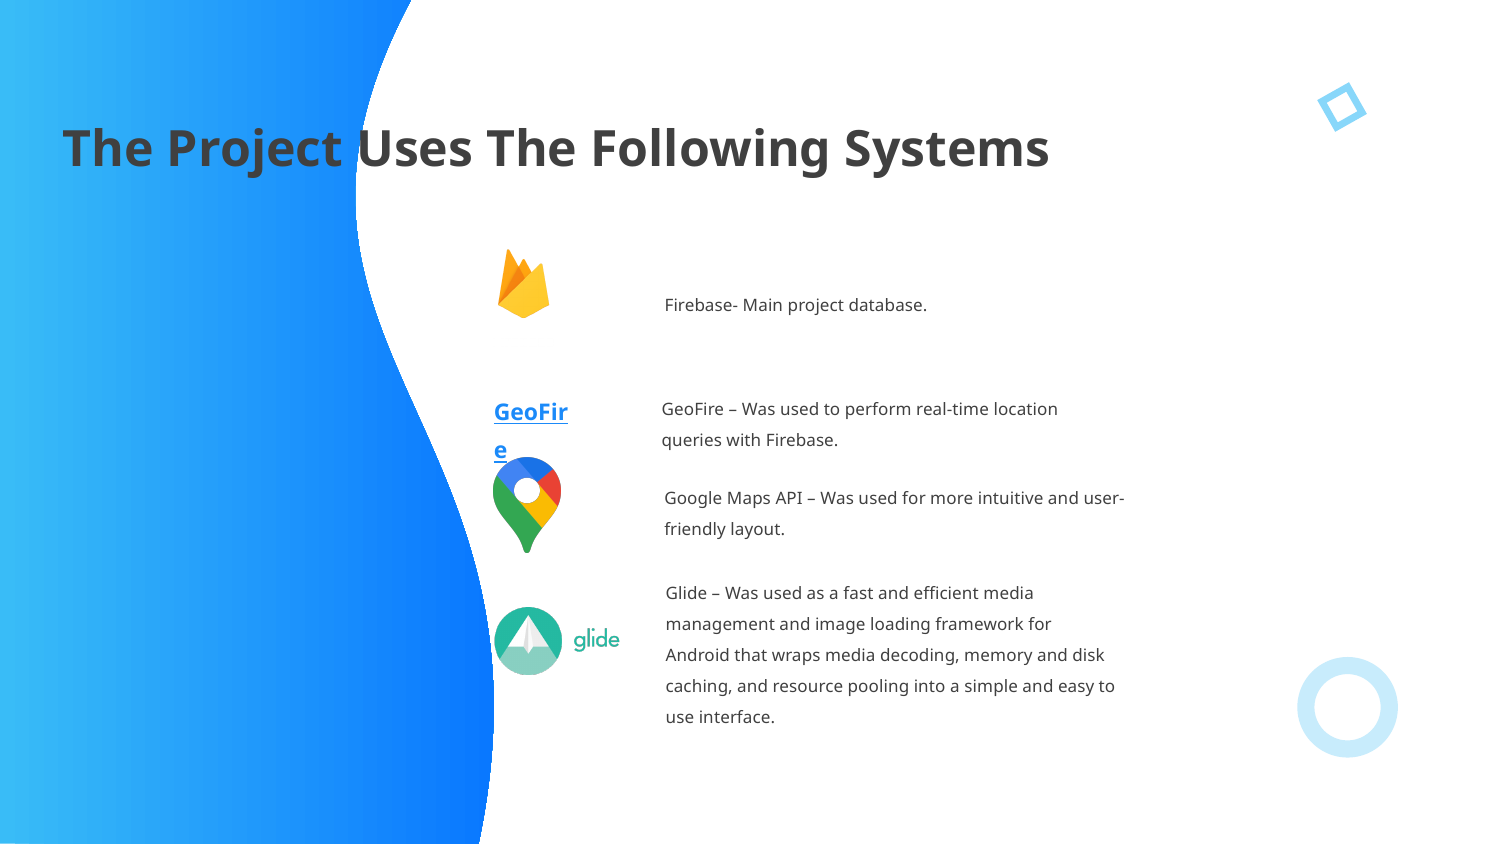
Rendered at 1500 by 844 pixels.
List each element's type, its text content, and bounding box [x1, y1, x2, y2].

text_box GeoFire [493, 382, 581, 429]
text_box Google Maps API – Was used for more intuitive and user-friendly layout. [664, 476, 1181, 539]
text_box The Project Uses The Following Systems [47, 108, 1243, 184]
picture [493, 457, 561, 553]
text_box Firebase- Main project database. [772, 284, 1120, 315]
text_box GeoFire – Was used to perform real-time location queries with Firebase. [661, 387, 1117, 450]
text_box Glide – Was used as a fast and efficient media management and image loading framework for Android that wraps media decoding, memory and disk caching, and resource pooling into a simple and easy to use interface. [665, 572, 1121, 727]
picture [709, 273, 772, 337]
picture [401, 593, 719, 690]
picture [493, 249, 554, 347]
text_box Firebase- Main project database. [664, 284, 709, 315]
